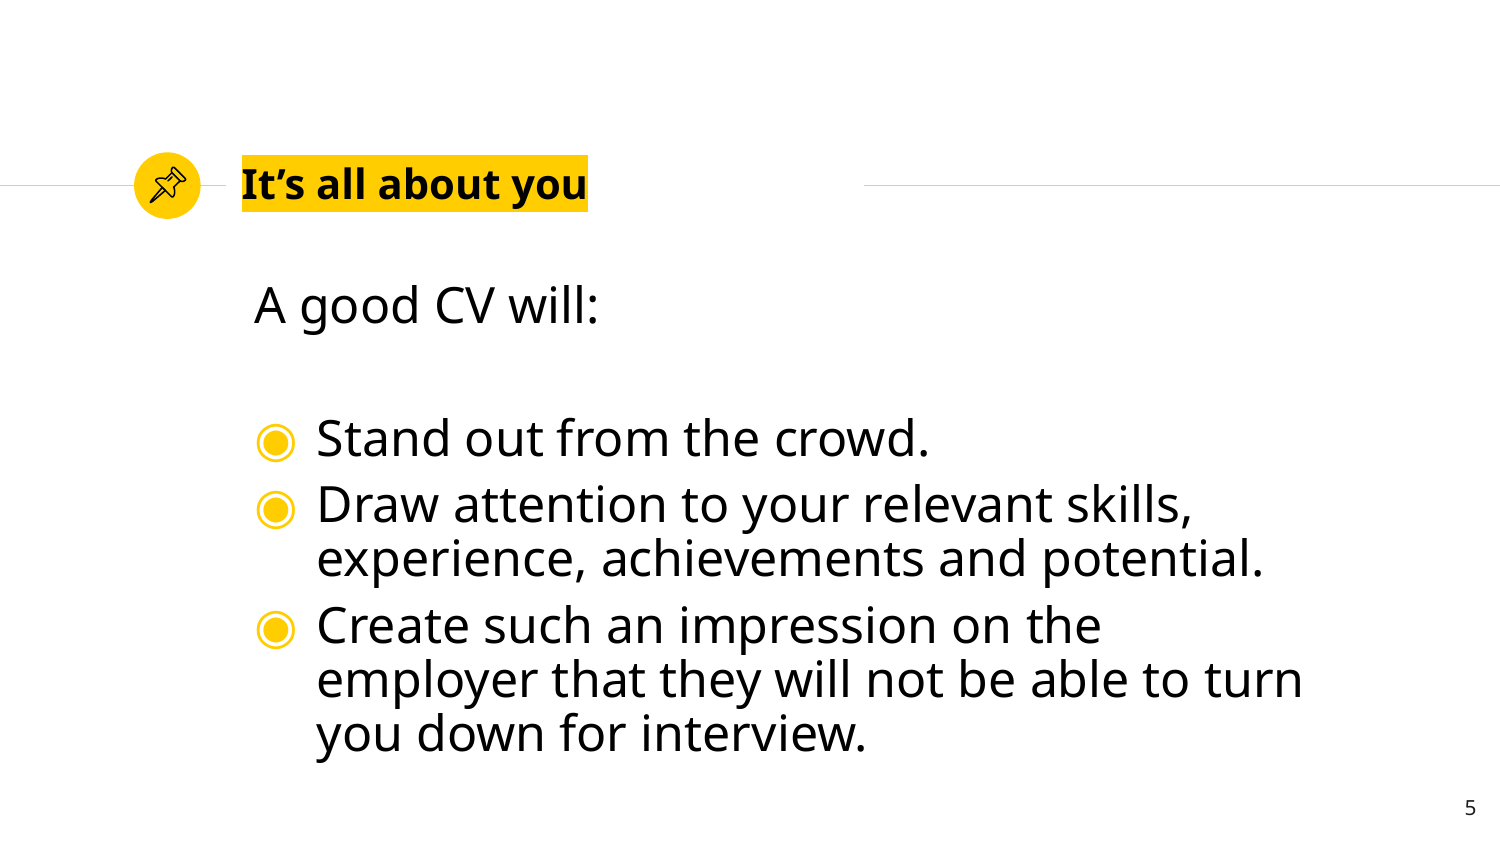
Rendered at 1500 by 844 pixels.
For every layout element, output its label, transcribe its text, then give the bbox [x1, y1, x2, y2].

title It’s all about you [226, 146, 863, 219]
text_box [150, 166, 186, 203]
list A good CV will: Stand out from the crowd. Draw attention to your relevant skills, experience, achievements and potential. Create such an impression on the employer that they will not be able to turn you down for interview. [226, 265, 1344, 776]
slide_number 5 [1401, 779, 1492, 844]
